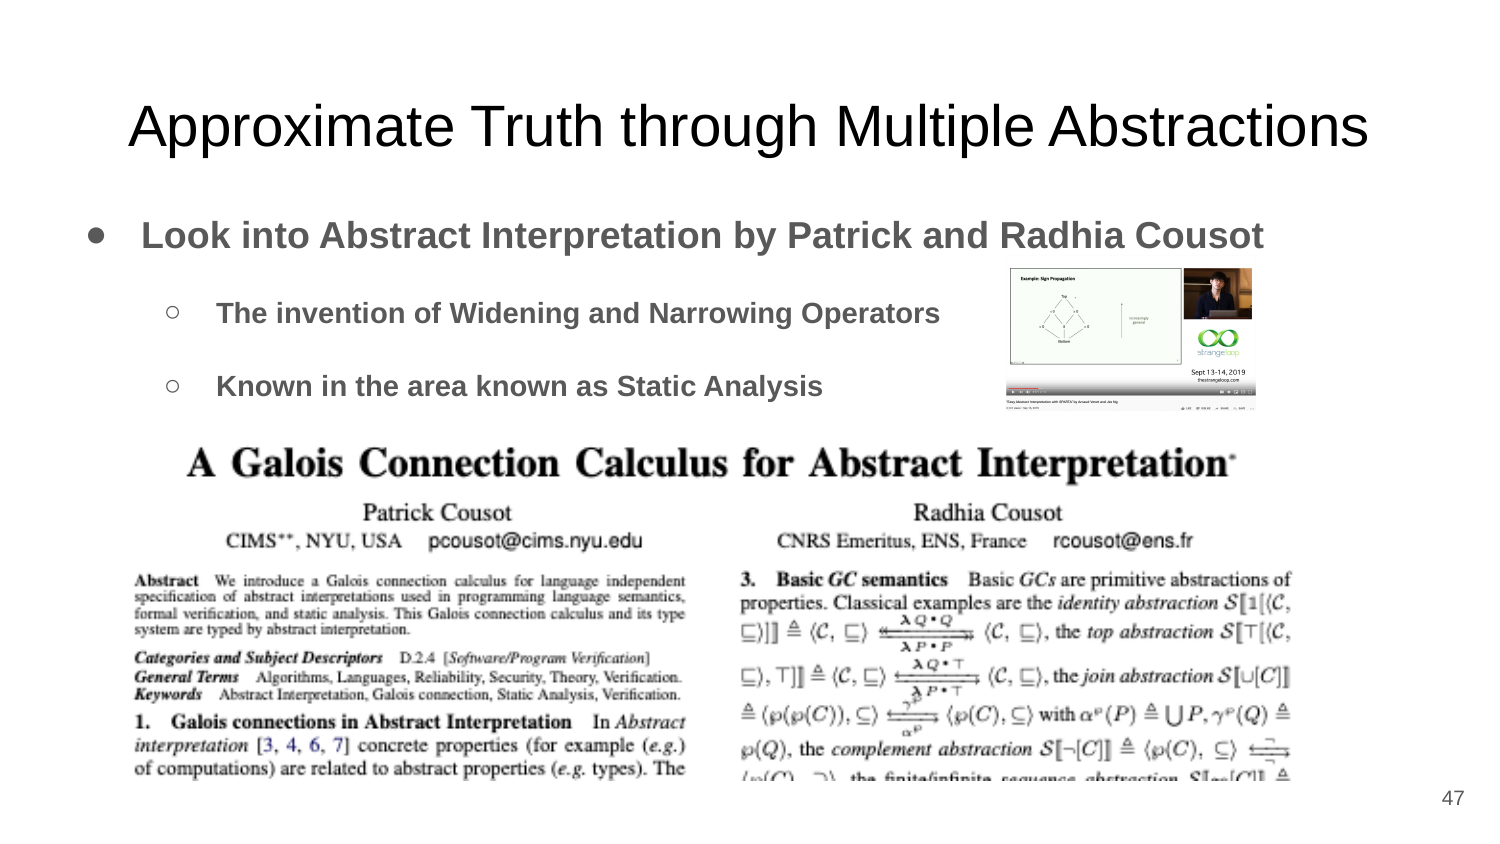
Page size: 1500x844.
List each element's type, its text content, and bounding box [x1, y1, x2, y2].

list Look into Abstract Interpretation by Patrick and Radhia Cousot The invention of Widening and Narrowing Operators Known in the area known as Static Analysis [51, 189, 1379, 411]
slide_number 47 [1389, 764, 1480, 830]
picture [1006, 254, 1256, 412]
title Approximate Truth through Multiple Abstractions [51, 72, 1449, 167]
picture [123, 421, 1306, 781]
